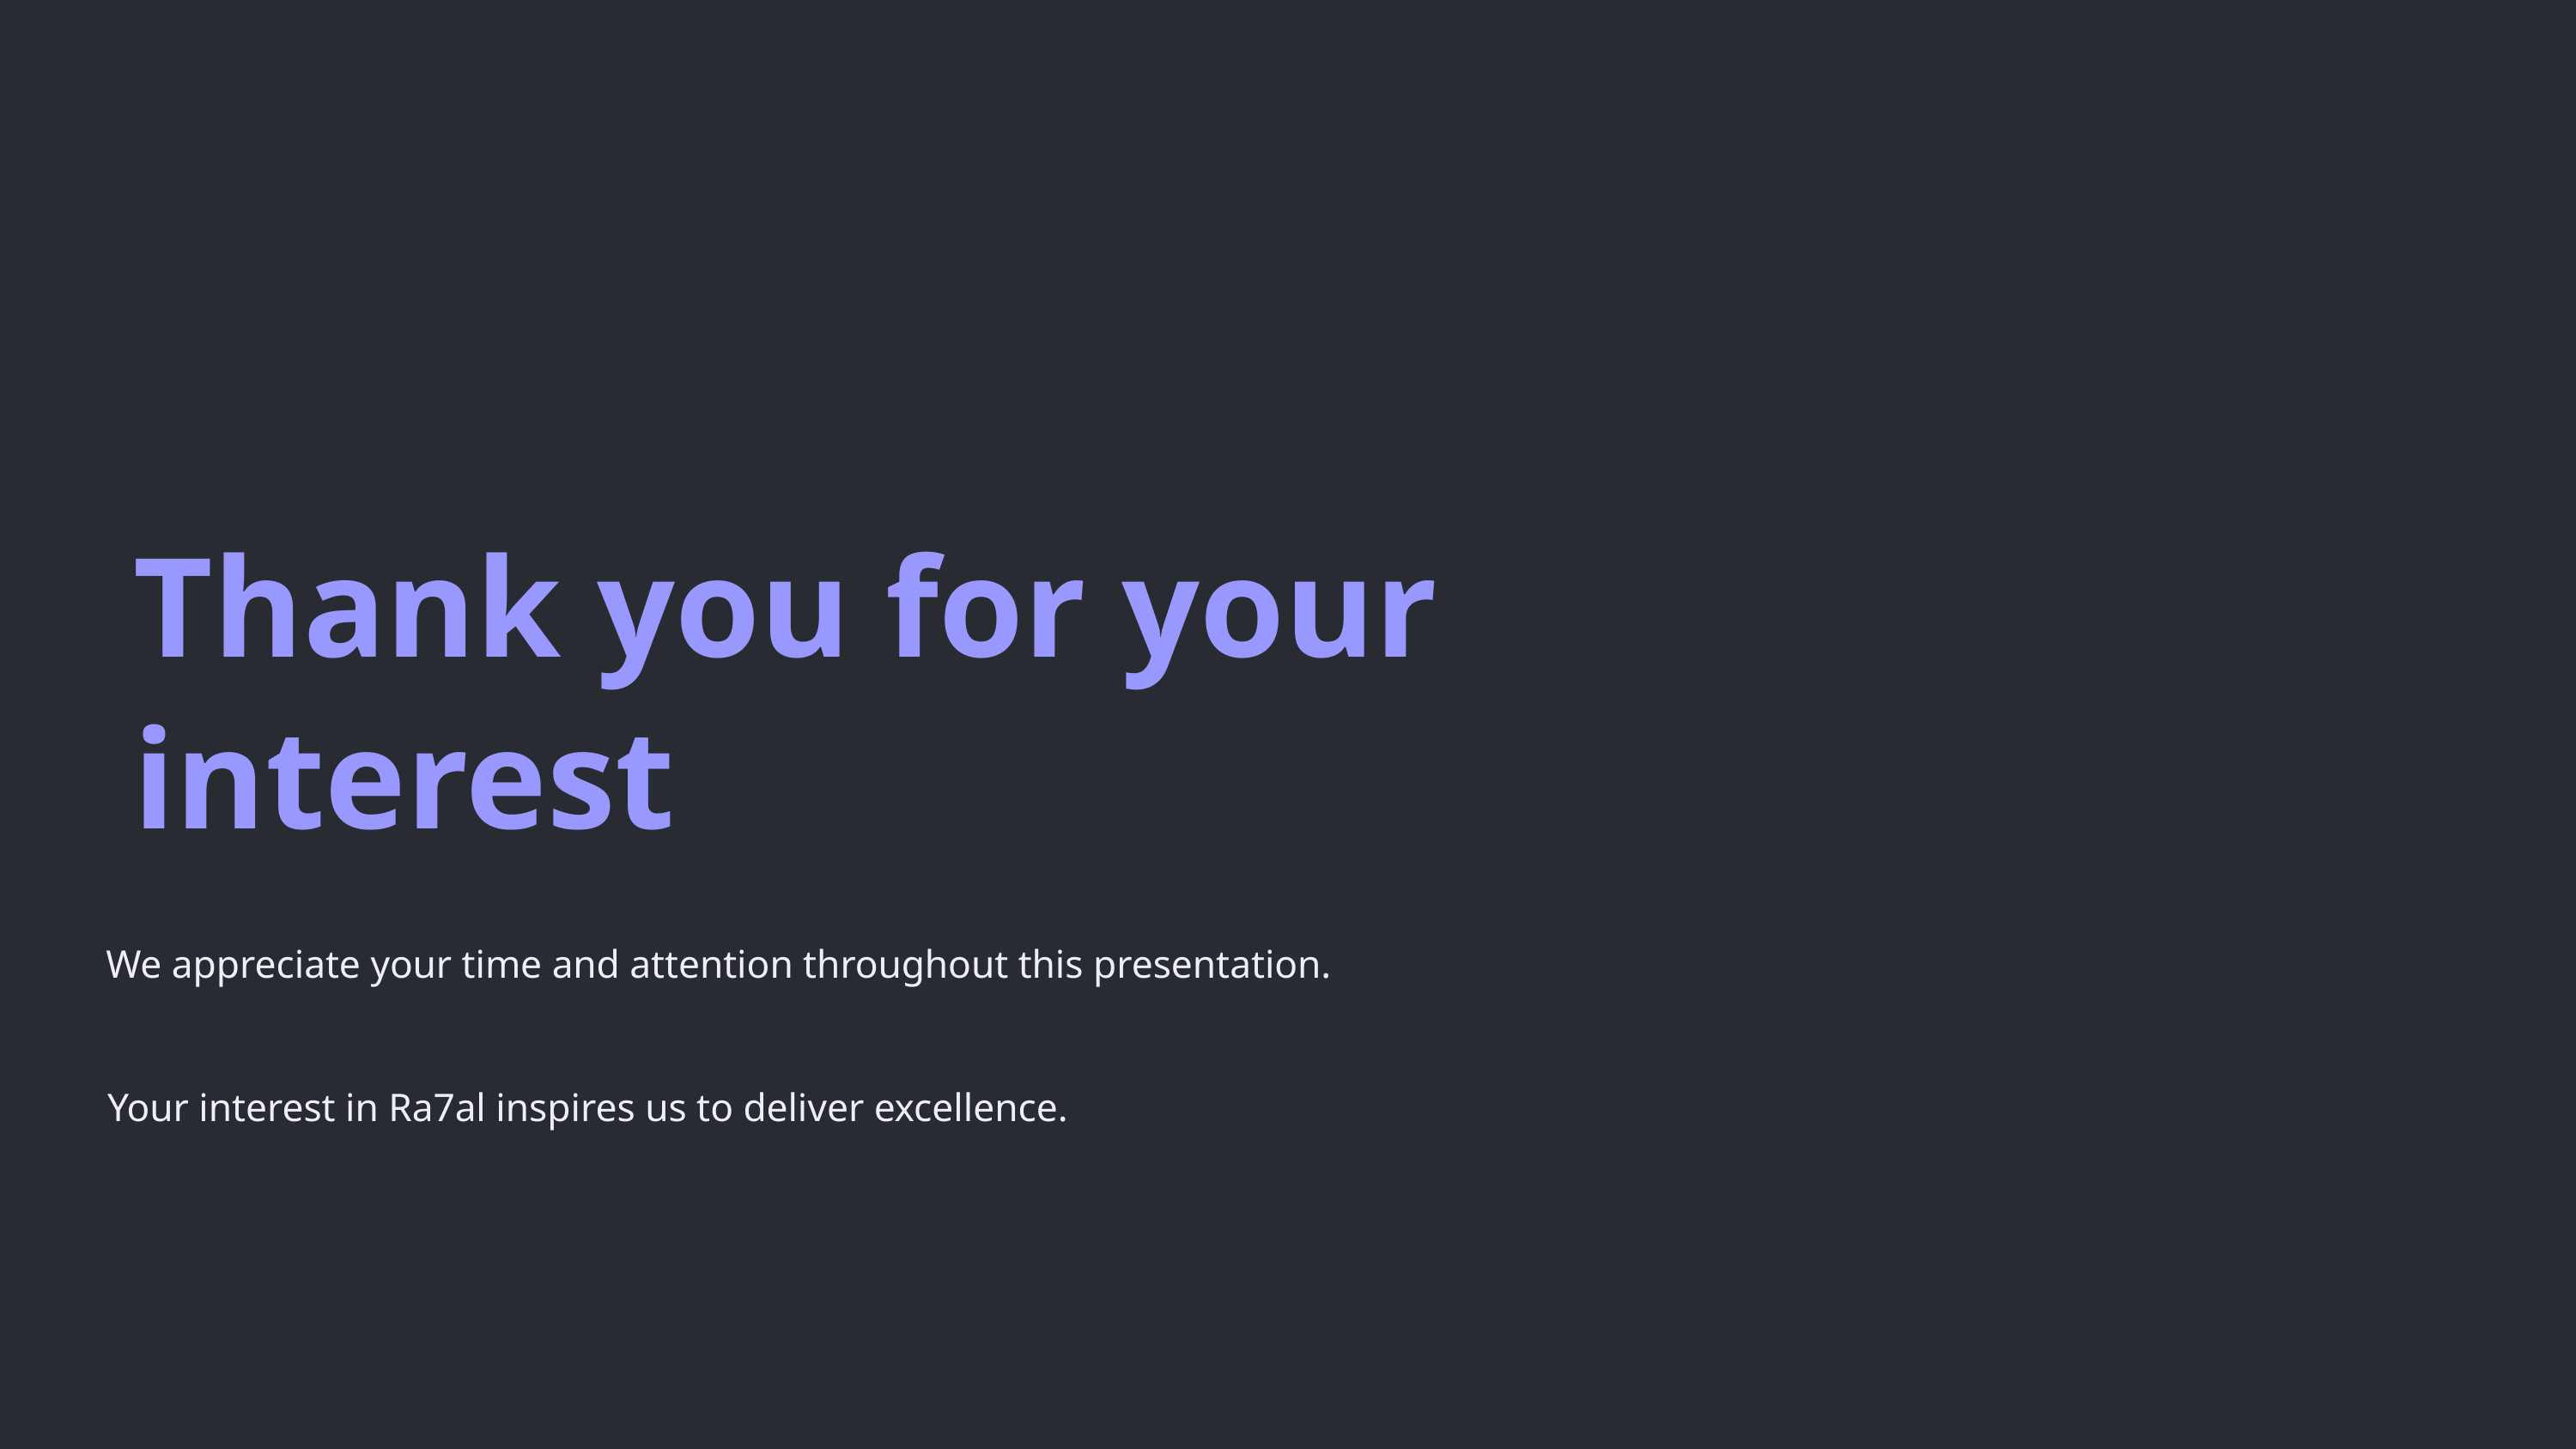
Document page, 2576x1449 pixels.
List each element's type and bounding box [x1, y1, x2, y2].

text_box [133, 517, 1779, 691]
text_box [106, 925, 2417, 1003]
text_box [106, 1076, 2417, 1138]
text_box [0, 0, 2576, 1449]
